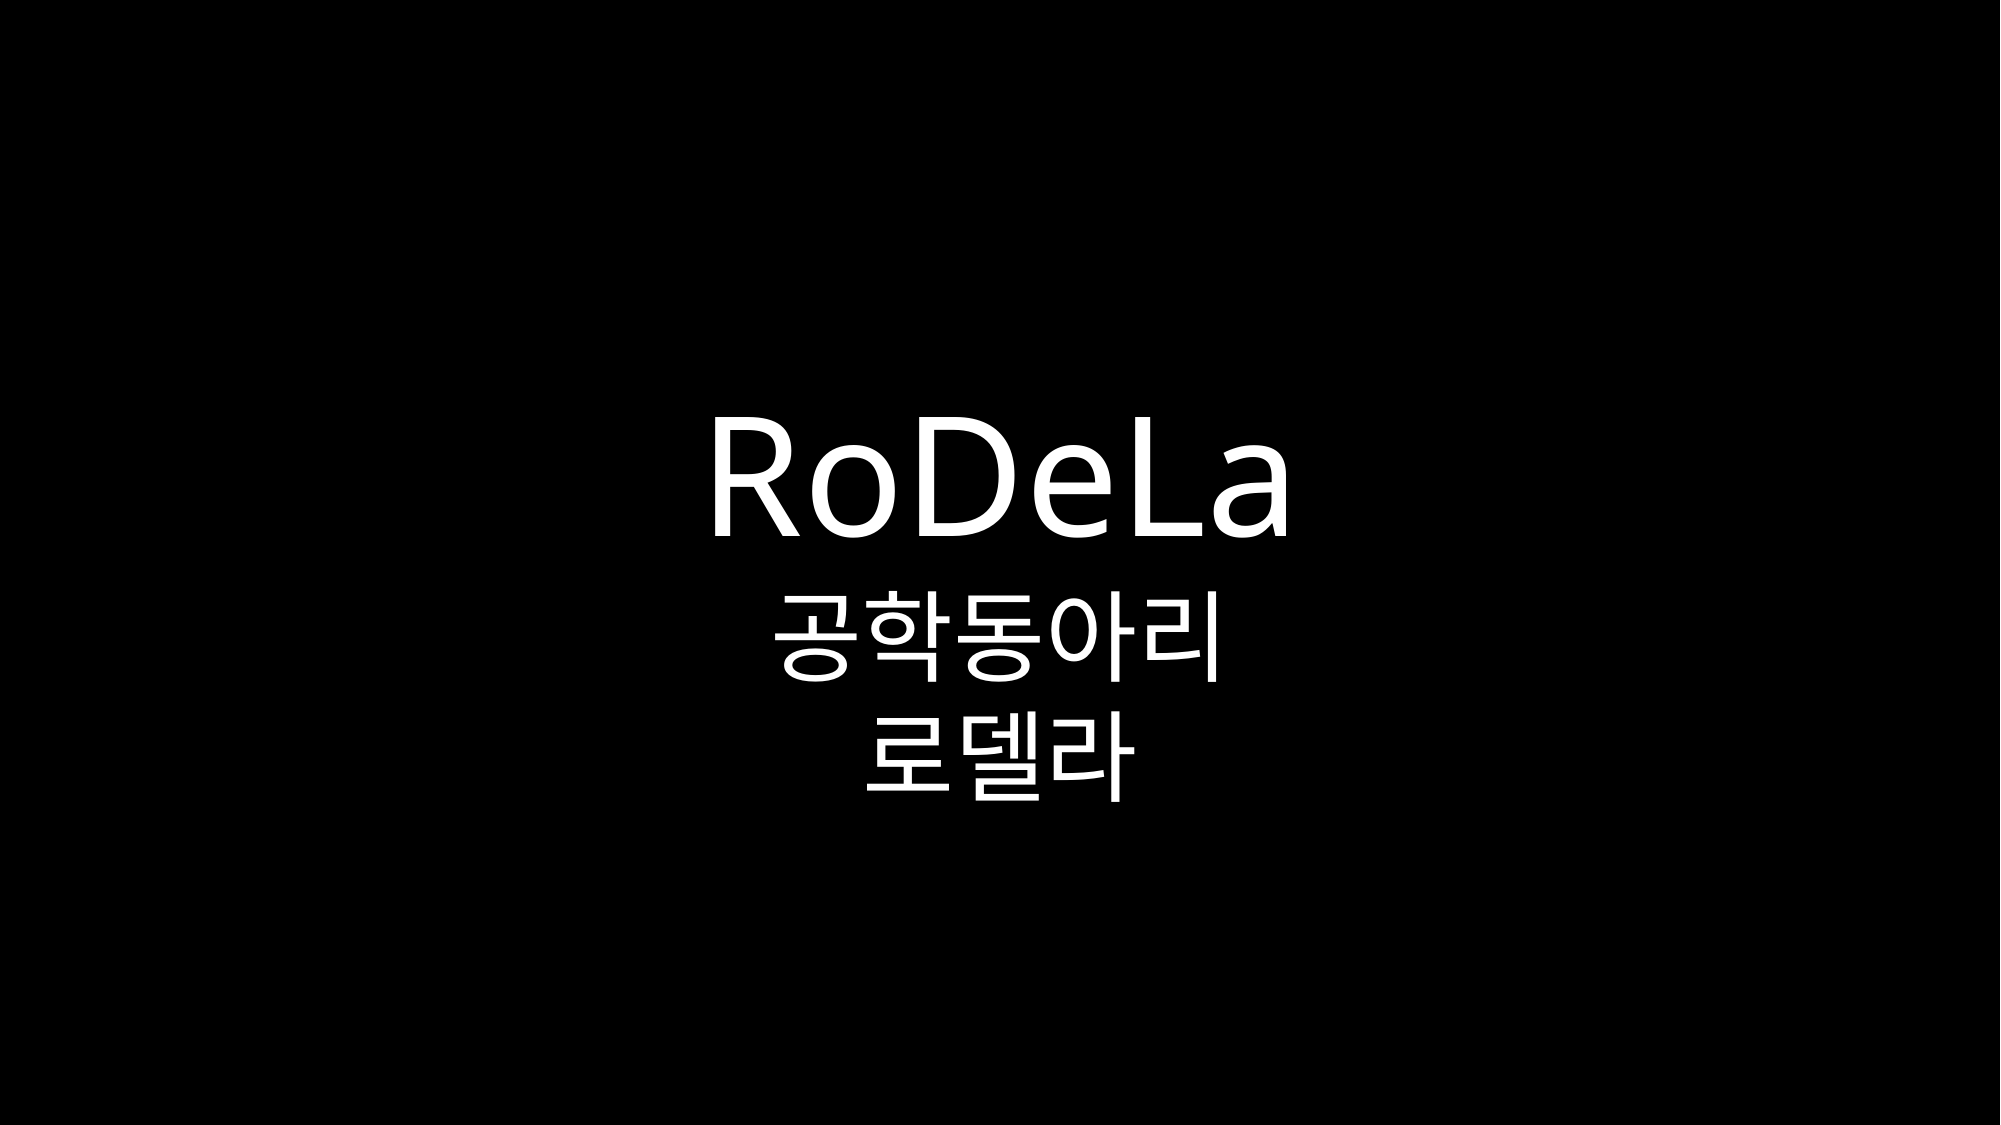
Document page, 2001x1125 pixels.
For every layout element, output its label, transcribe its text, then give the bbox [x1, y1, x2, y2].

text_box RoDeLa [684, 361, 1316, 566]
text_box 공학동아리 로델라 [616, 566, 1384, 822]
